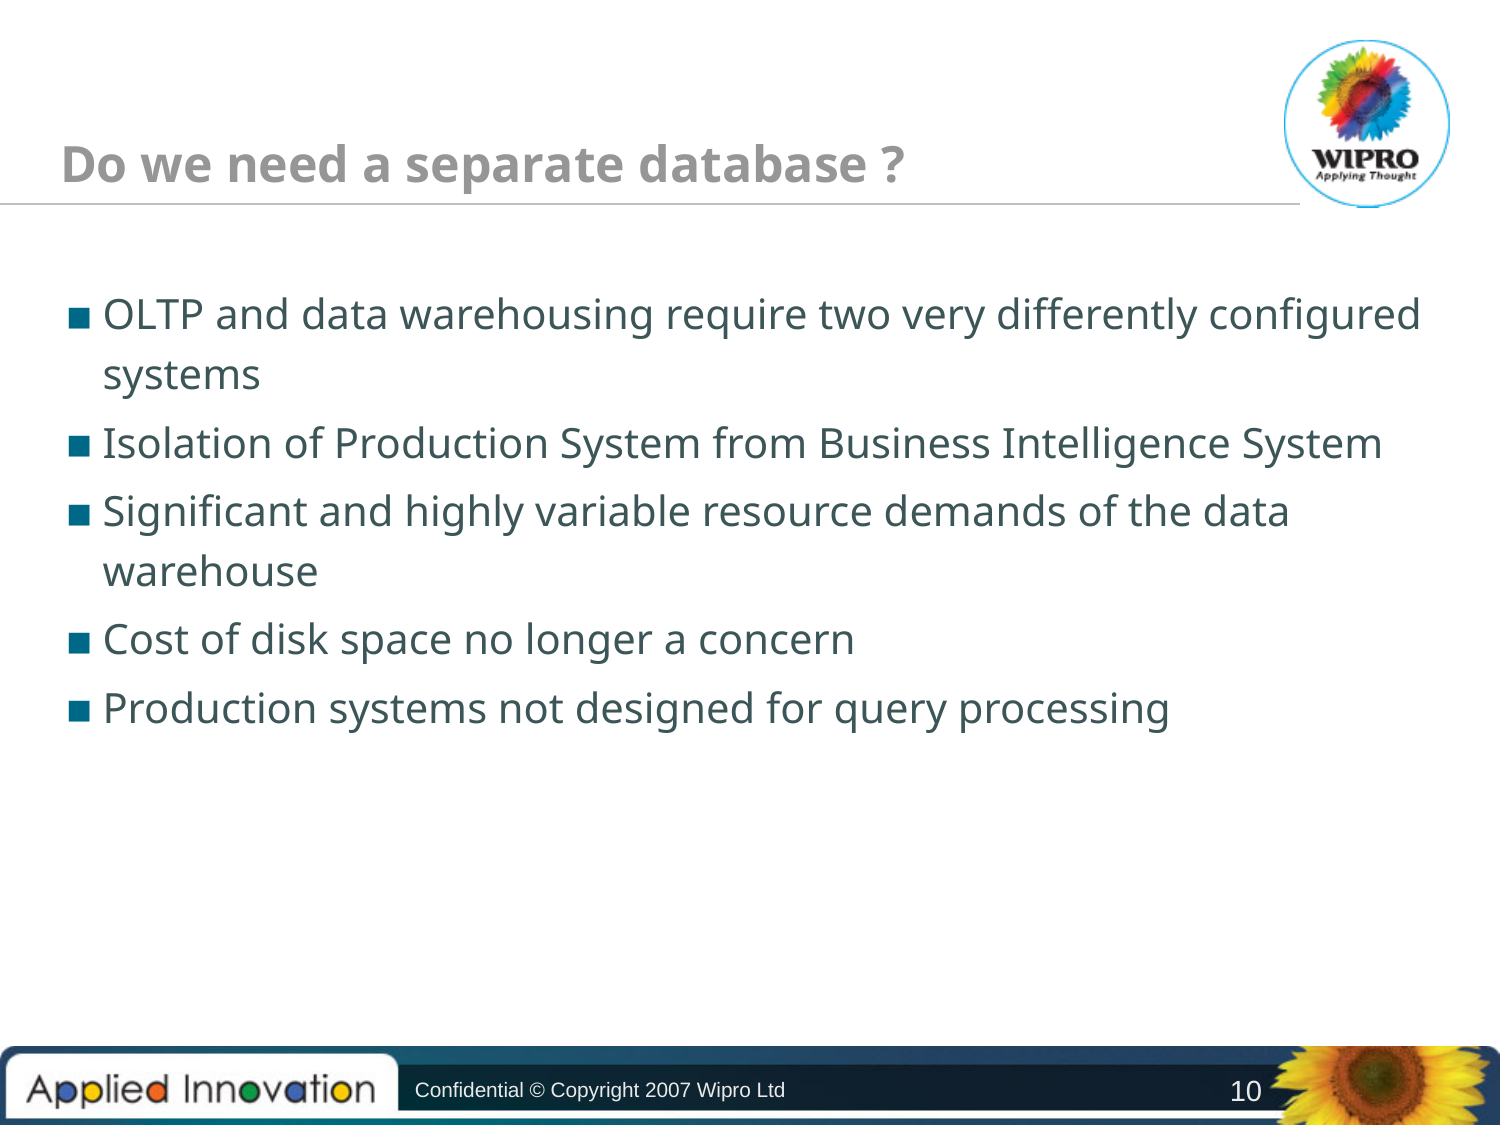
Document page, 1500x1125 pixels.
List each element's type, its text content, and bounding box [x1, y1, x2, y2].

list OLTP and data warehousing require two very differently configured systems Isolation of Production System from Business Intelligence System Significant and highly variable resource demands of the data warehouse Cost of disk space no longer a concern Production systems not designed for query processing [50, 212, 1450, 925]
picture [0, 1046, 1500, 1125]
footer Confidential © Copyright 2007 Wipro Ltd [399, 1057, 975, 1121]
picture [1284, 37, 1450, 208]
title Do we need a separate database ? [0, 24, 1300, 200]
